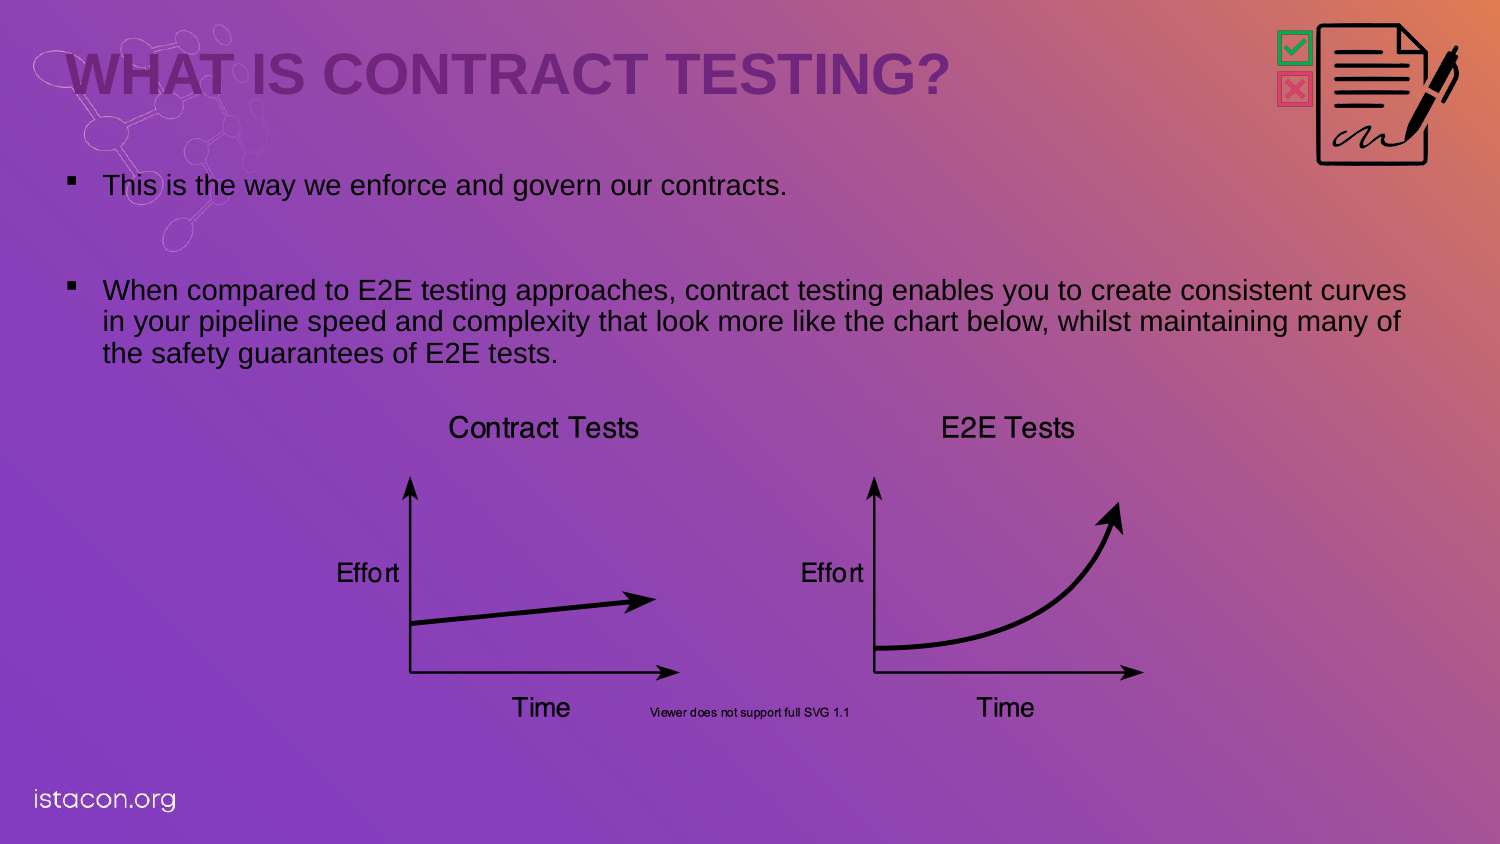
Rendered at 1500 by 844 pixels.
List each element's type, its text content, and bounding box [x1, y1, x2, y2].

title WHAT IS CONTRACT TESTING? [50, 33, 1259, 92]
picture [0, 0, 1500, 844]
text_box This is the way we enforce and govern our contracts. When compared to E2E testing approaches, contract testing enables you to create consistent curves in your pipeline speed and complexity that look more like the chart below, whilst maintaining many of the safety guarantees of E2E tests. [50, 163, 1447, 769]
